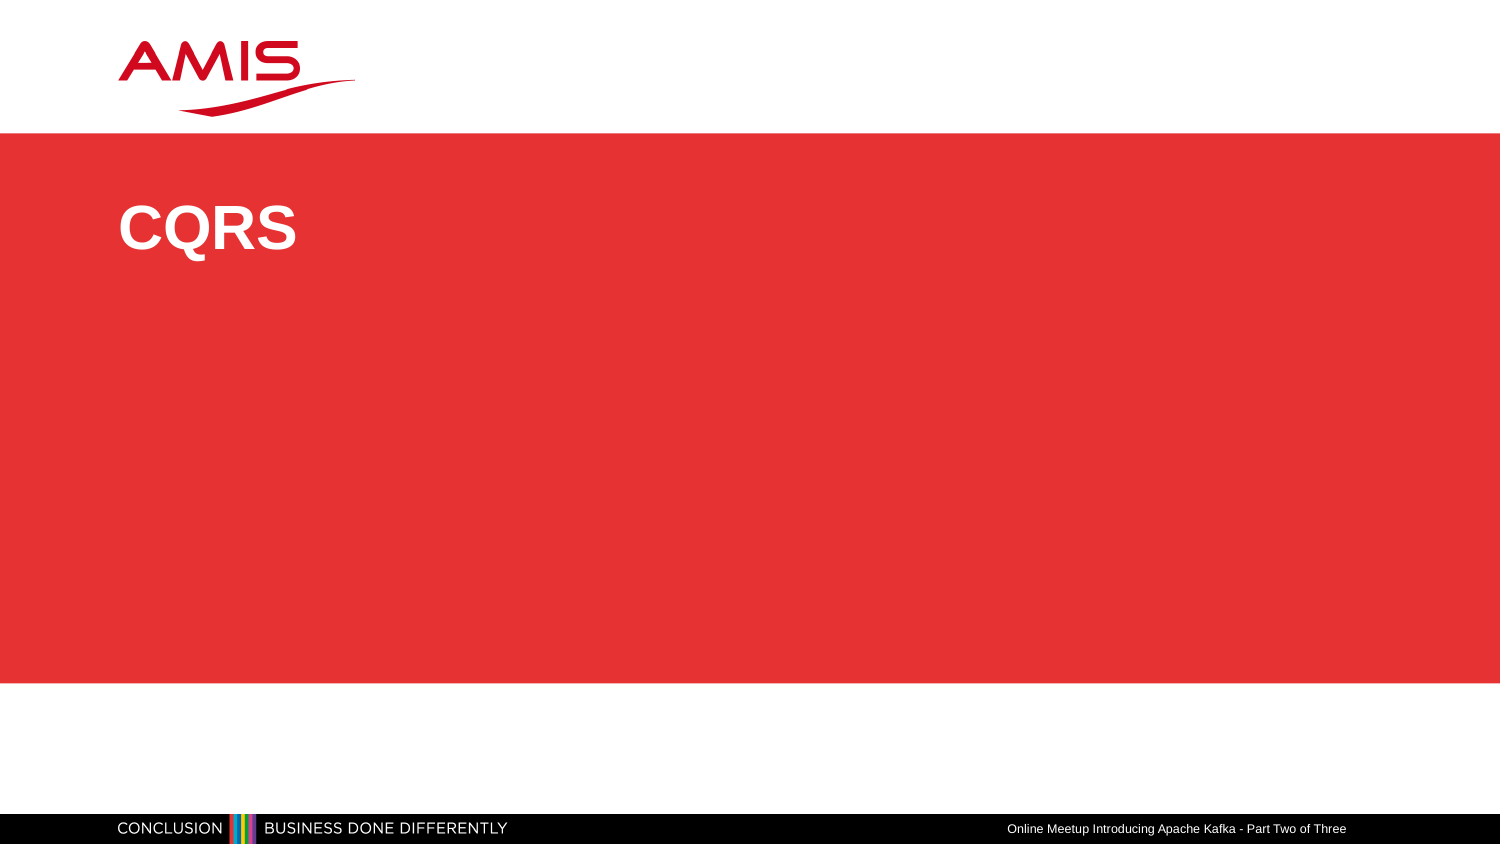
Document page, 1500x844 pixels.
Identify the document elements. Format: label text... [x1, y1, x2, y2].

picture [106, 17, 579, 125]
picture [239, 814, 1500, 844]
picture [0, 814, 236, 844]
title CQRS [118, 183, 1382, 597]
footer Online Meetup Introducing Apache Kafka - Part Two of Three [814, 820, 1347, 839]
